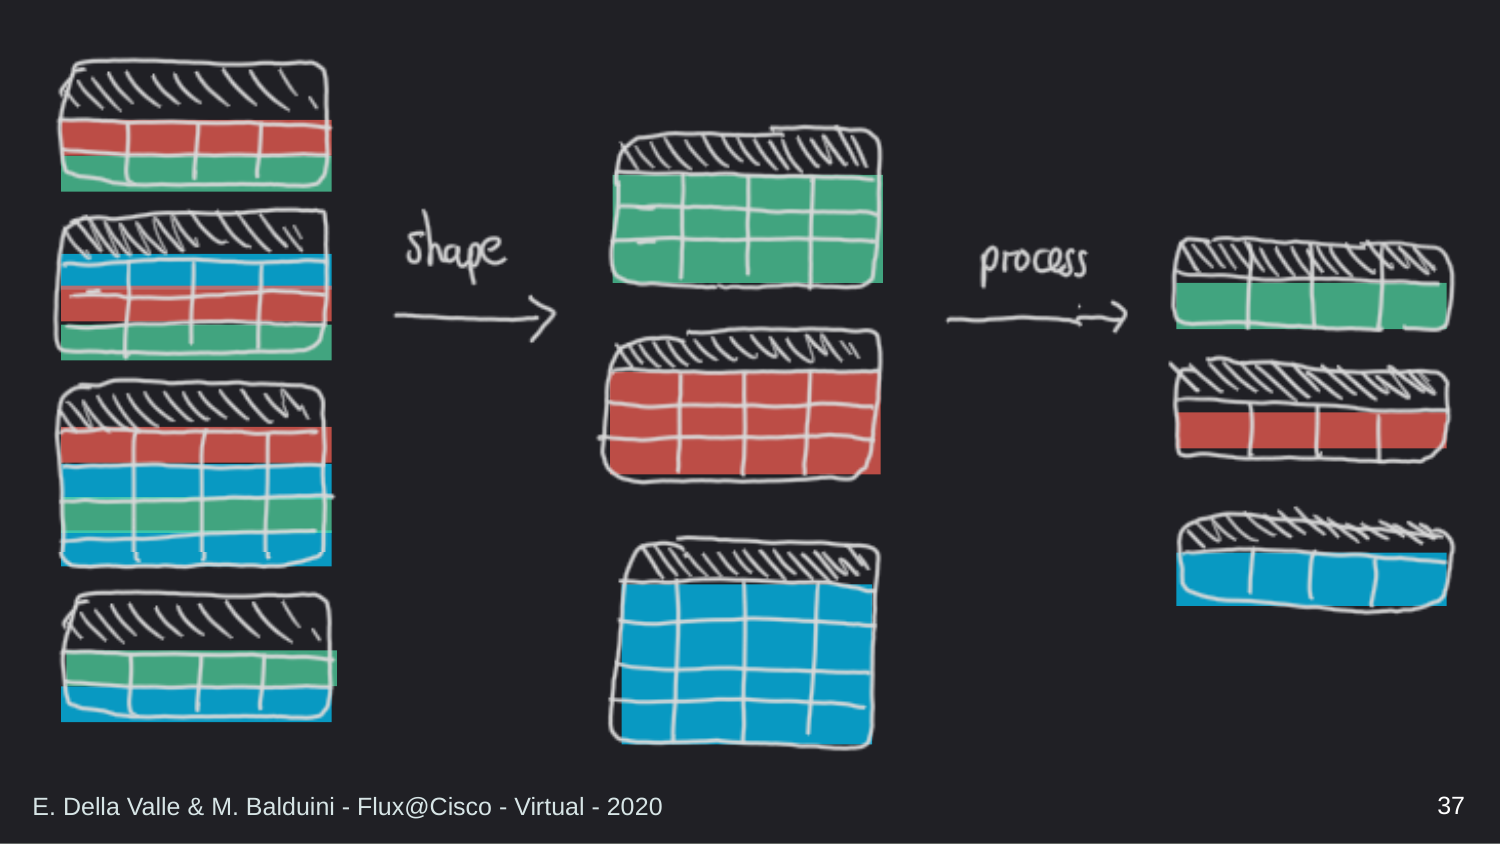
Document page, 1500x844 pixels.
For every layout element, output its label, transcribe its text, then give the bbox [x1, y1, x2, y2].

slide_number 37 [1142, 782, 1481, 828]
picture [372, 106, 1481, 773]
footer E. Della Valle & M. Balduini - Flux@Cisco - Virtual - 2020 [17, 783, 1135, 828]
picture [24, 44, 366, 769]
